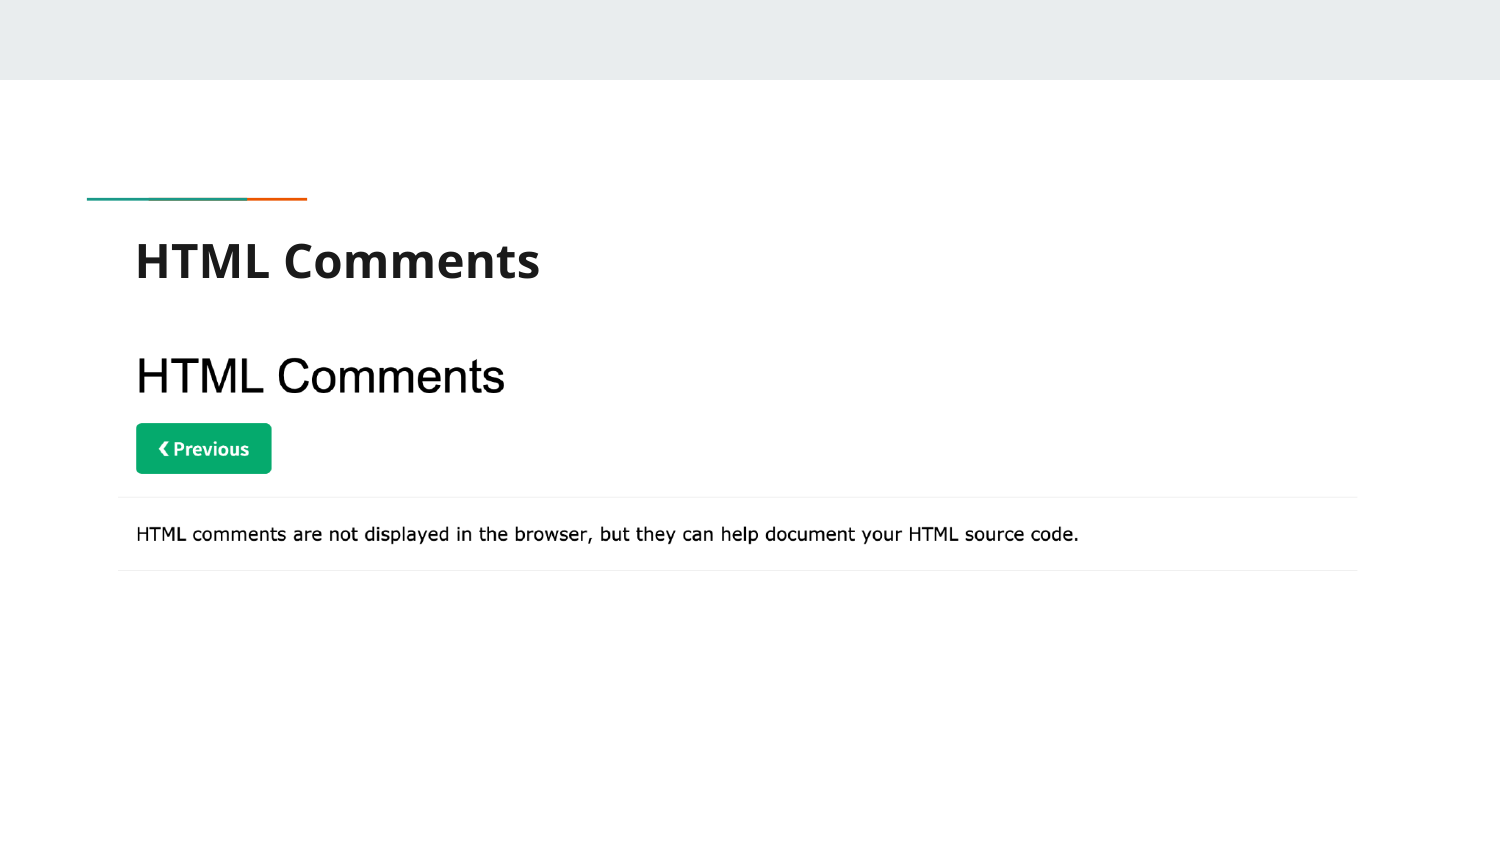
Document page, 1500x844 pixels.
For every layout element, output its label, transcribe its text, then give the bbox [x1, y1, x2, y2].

title HTML Comments [119, 216, 1381, 305]
picture [112, 328, 1358, 590]
